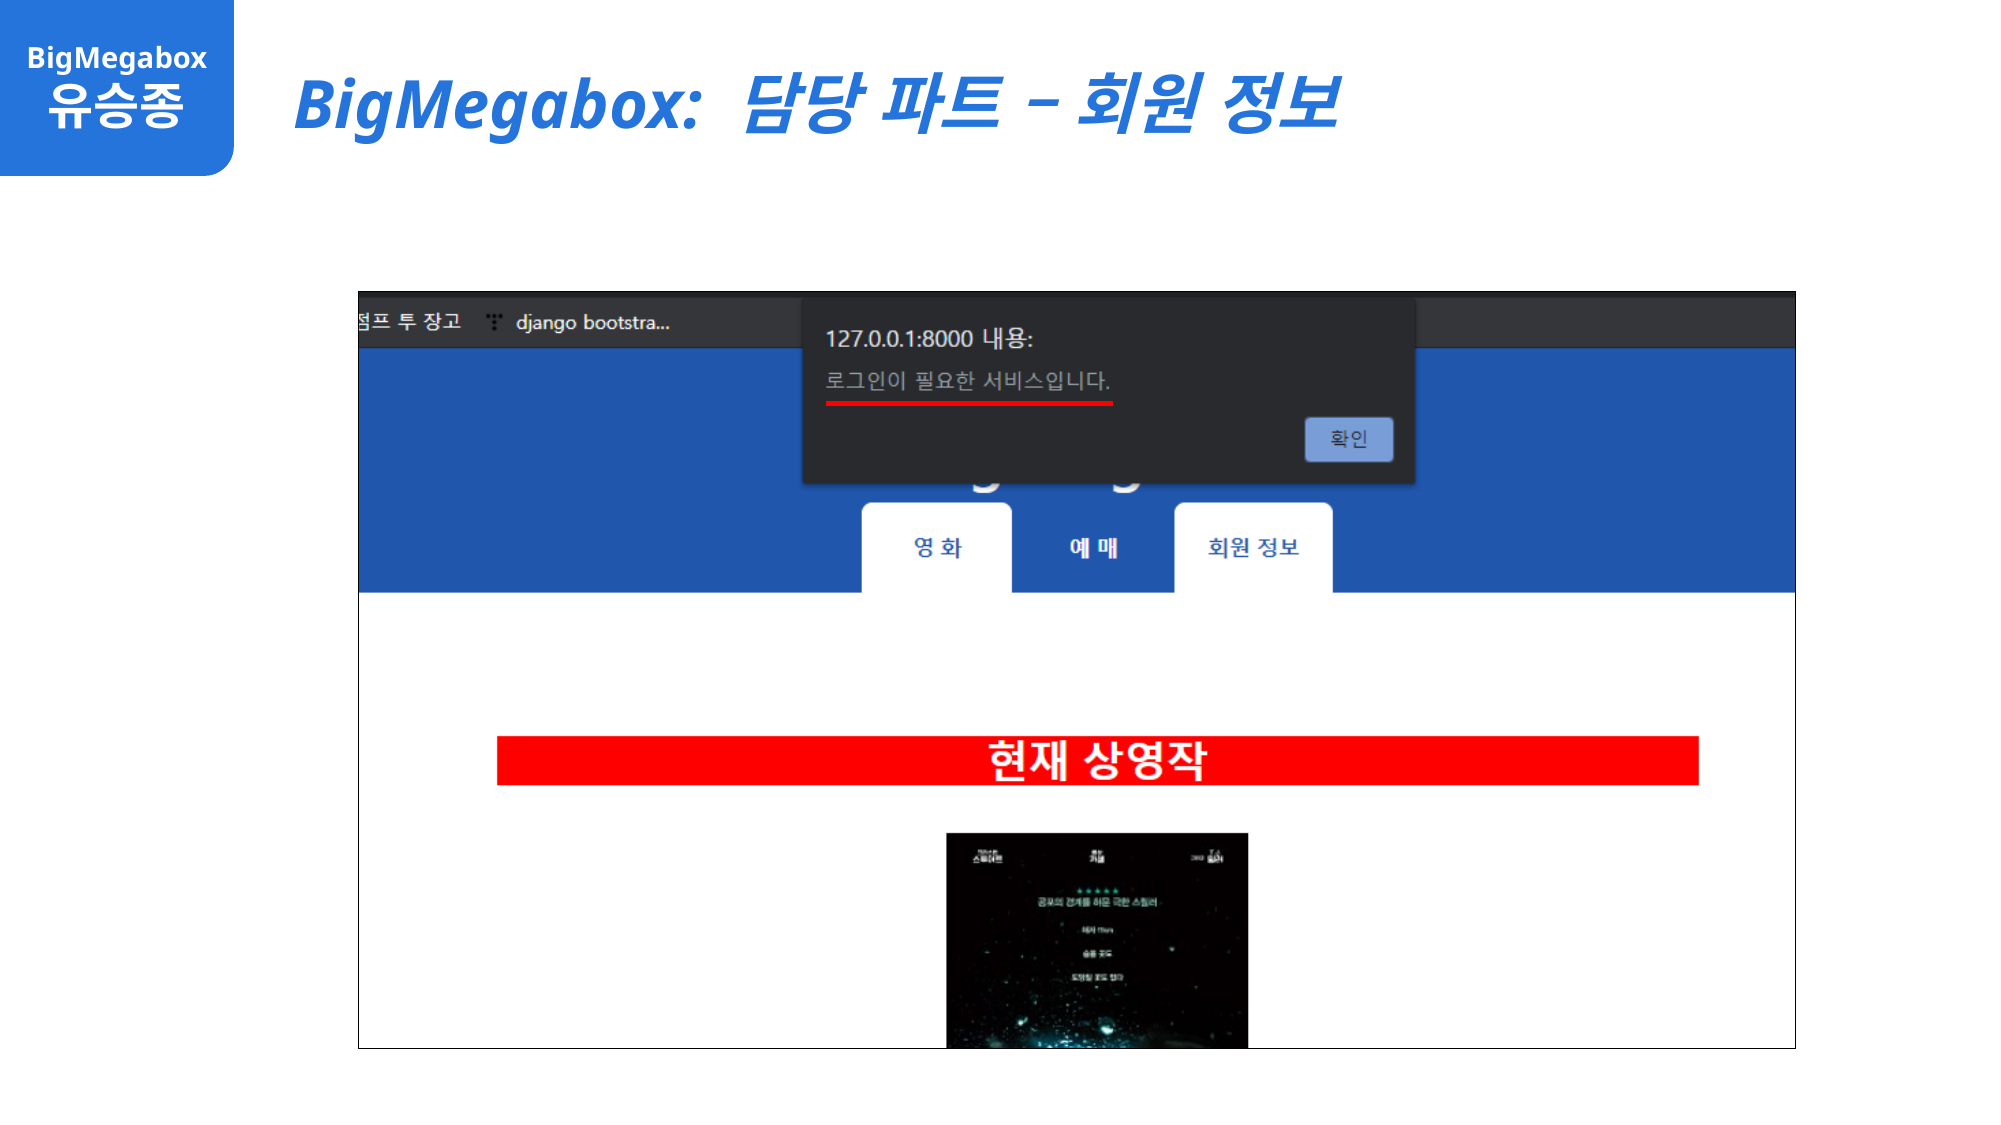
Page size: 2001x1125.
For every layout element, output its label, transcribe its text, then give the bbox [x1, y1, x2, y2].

text_box BigMegabox 유승종 [11, 32, 223, 143]
text_box BigMegabox: 담당 파트 – 회원 정보 [278, 13, 1515, 149]
picture [358, 291, 1796, 1049]
text_box [0, 0, 235, 177]
